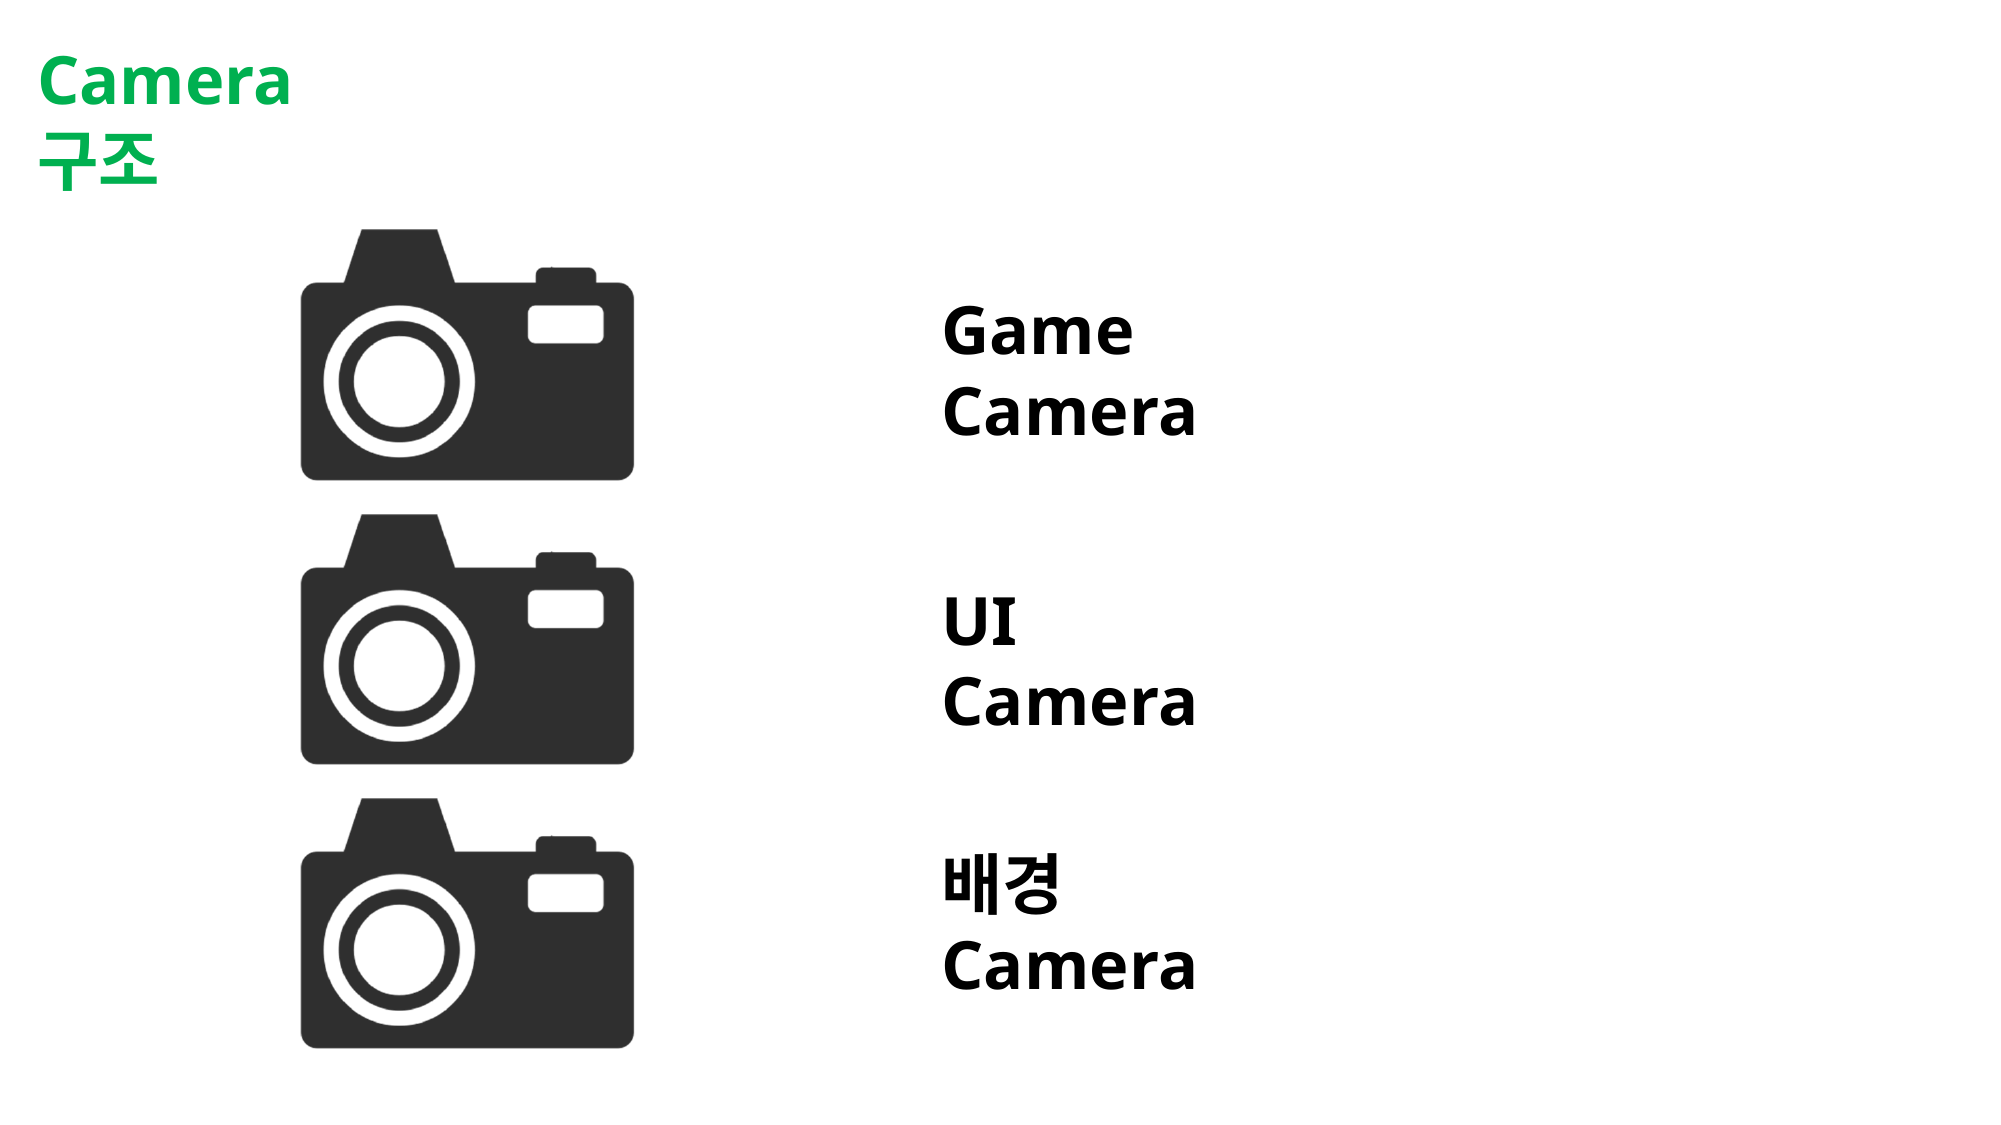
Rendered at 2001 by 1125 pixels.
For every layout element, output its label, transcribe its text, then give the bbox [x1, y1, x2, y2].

text_box Camera 구조 [22, 31, 363, 206]
text_box 배경 Camera [926, 835, 1267, 1011]
picture [299, 229, 635, 481]
text_box UI Camera [926, 571, 1267, 746]
picture [299, 514, 635, 765]
picture [299, 798, 635, 1050]
text_box Game Camera [926, 280, 1267, 456]
